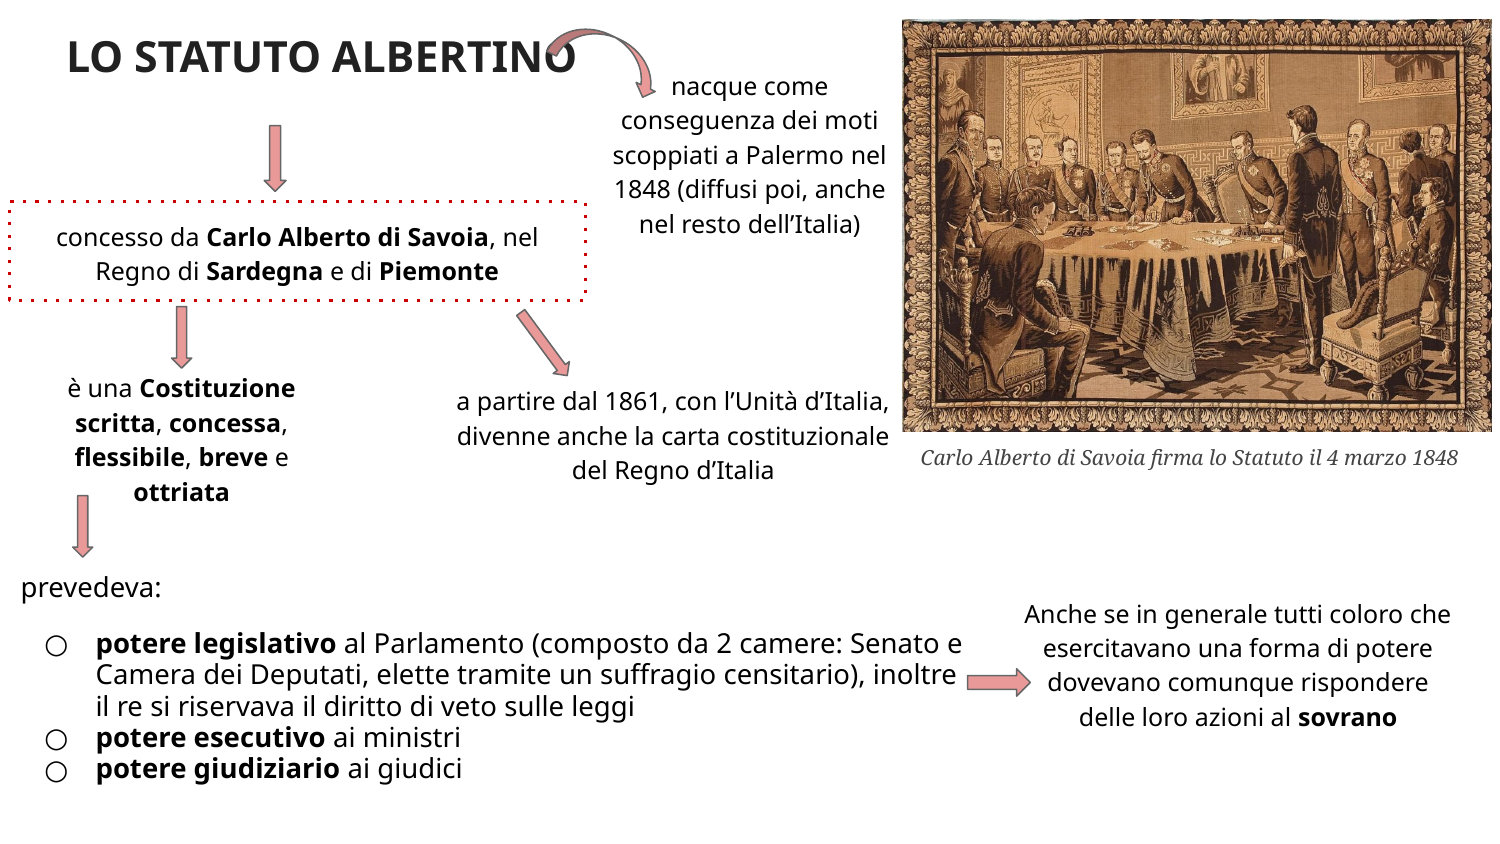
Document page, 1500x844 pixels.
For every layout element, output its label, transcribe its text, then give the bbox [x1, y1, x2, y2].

text_box nacque come conseguenza dei moti scoppiati a Palermo nel 1848 (diffusi poi, anche nel resto dell’Italia) [592, 51, 897, 254]
text_box Anche se in generale tutti coloro che esercitavano una forma di potere dovevano comunque rispondere delle loro azioni al sovrano [1005, 578, 1471, 807]
text_box [171, 306, 192, 369]
text_box è una Costituzione scritta, concessa, flessibile, breve e ottriata [23, 353, 340, 521]
list prevedeva: potere legislativo al Parlamento (composto da 2 camere: Senato e Camera dei Deputati, elette tramite un suffragio censitario), inoltre il re si riservava il diritto di veto sulle leggi potere esecutivo ai ministri potere giudiziario ai giudici [0, 557, 988, 840]
picture [902, 18, 1493, 432]
text_box a partire dal 1861, con l’Unità d’Italia, divenne anche la carta costituzionale del Regno d’Italia [439, 366, 908, 500]
title LO STATUTO ALBERTINO [51, 14, 599, 146]
text_box [967, 668, 1031, 697]
text_box concesso da Carlo Alberto di Savoia, nel Regno di Sardegna e di Piemonte [9, 201, 586, 301]
text_box [72, 495, 93, 558]
text_box [264, 125, 287, 192]
text_box [546, 29, 656, 98]
text_box Carlo Alberto di Savoia firma lo Statuto il 4 marzo 1848 [908, 441, 1482, 482]
text_box [516, 309, 570, 376]
